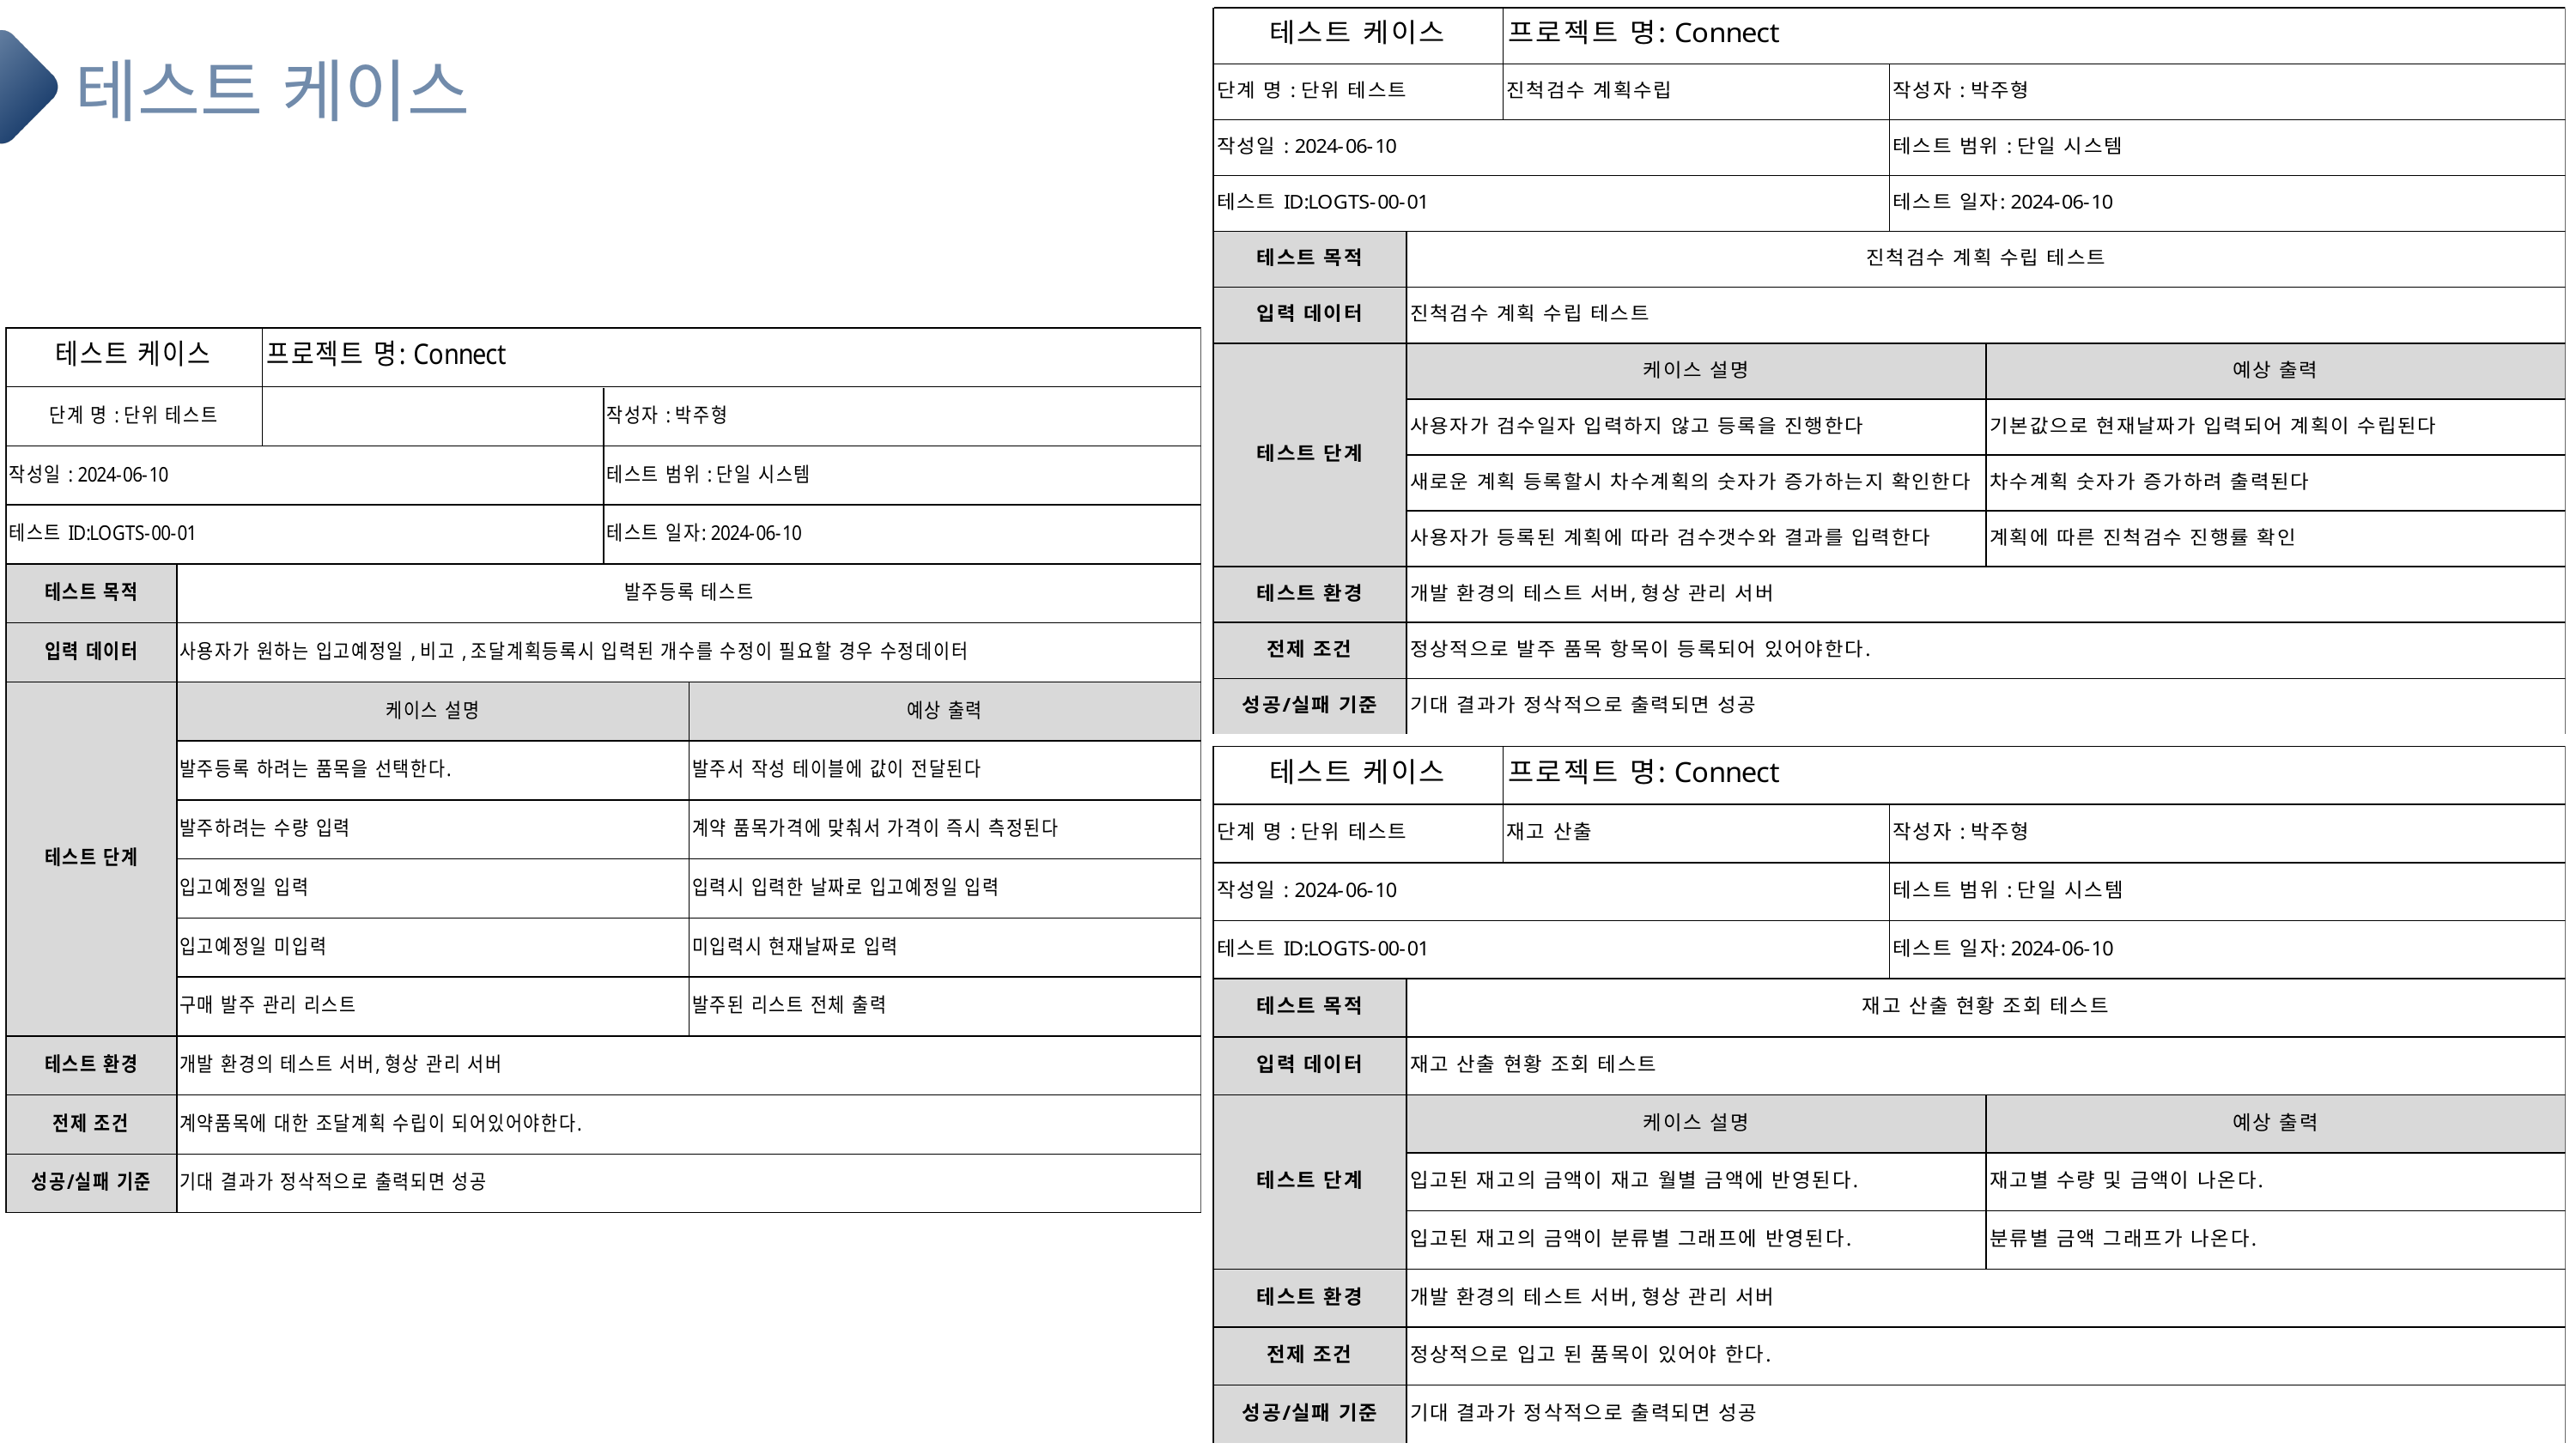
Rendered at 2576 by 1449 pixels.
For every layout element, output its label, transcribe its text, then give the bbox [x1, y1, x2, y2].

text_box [1212, 745, 2567, 1445]
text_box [1212, 7, 2567, 736]
text_box [0, 28, 59, 145]
text_box 테스트 케이스 [75, 48, 862, 130]
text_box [5, 326, 1203, 1215]
